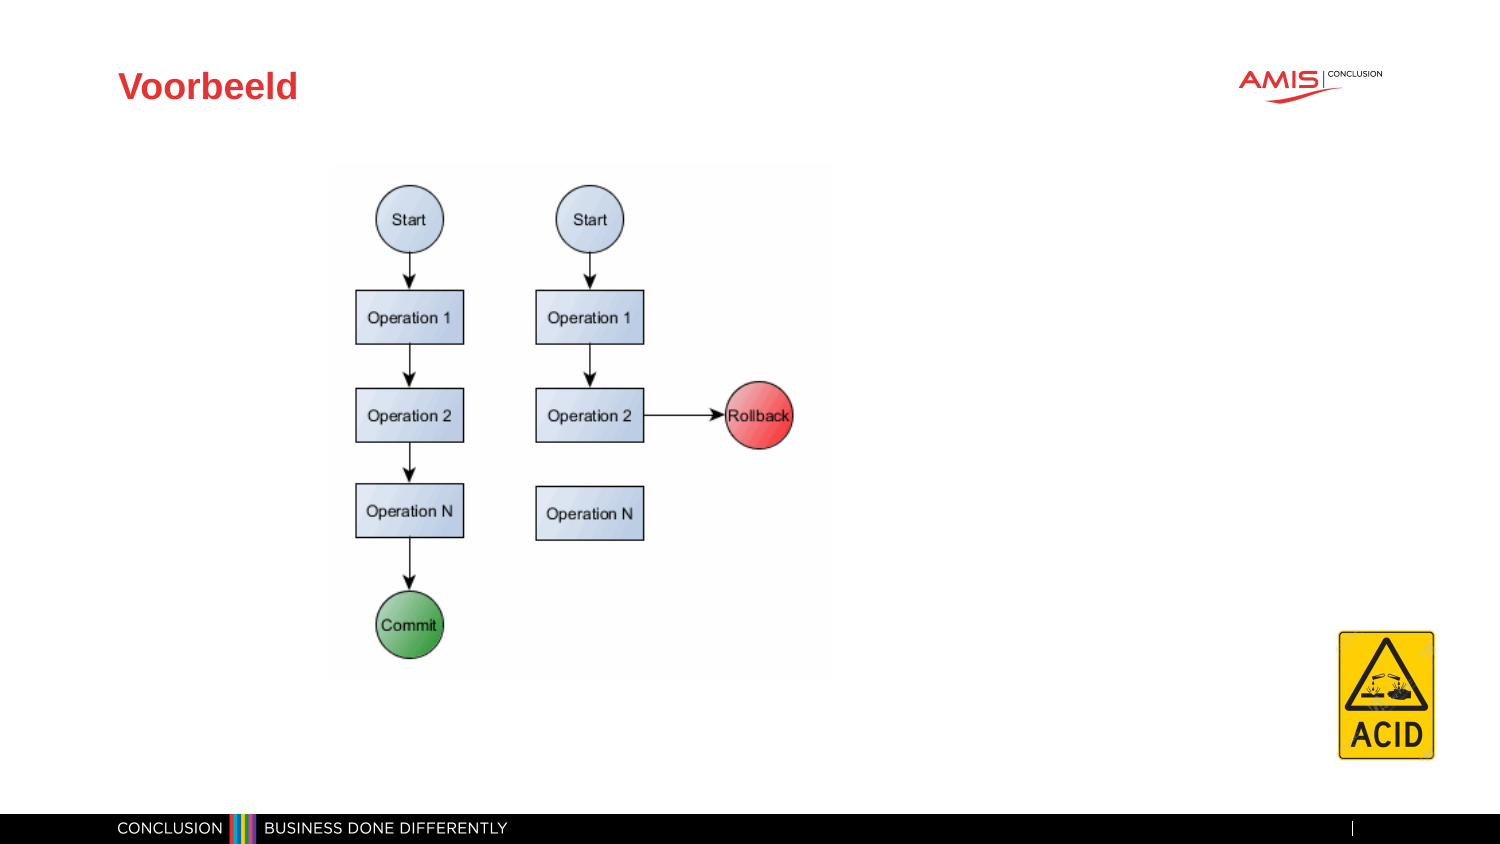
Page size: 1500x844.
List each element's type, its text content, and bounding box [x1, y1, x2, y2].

picture [0, 814, 236, 844]
picture [330, 165, 834, 678]
picture [239, 814, 1500, 844]
title Voorbeeld [118, 47, 1205, 130]
picture [1335, 629, 1436, 761]
picture [1205, 59, 1388, 106]
